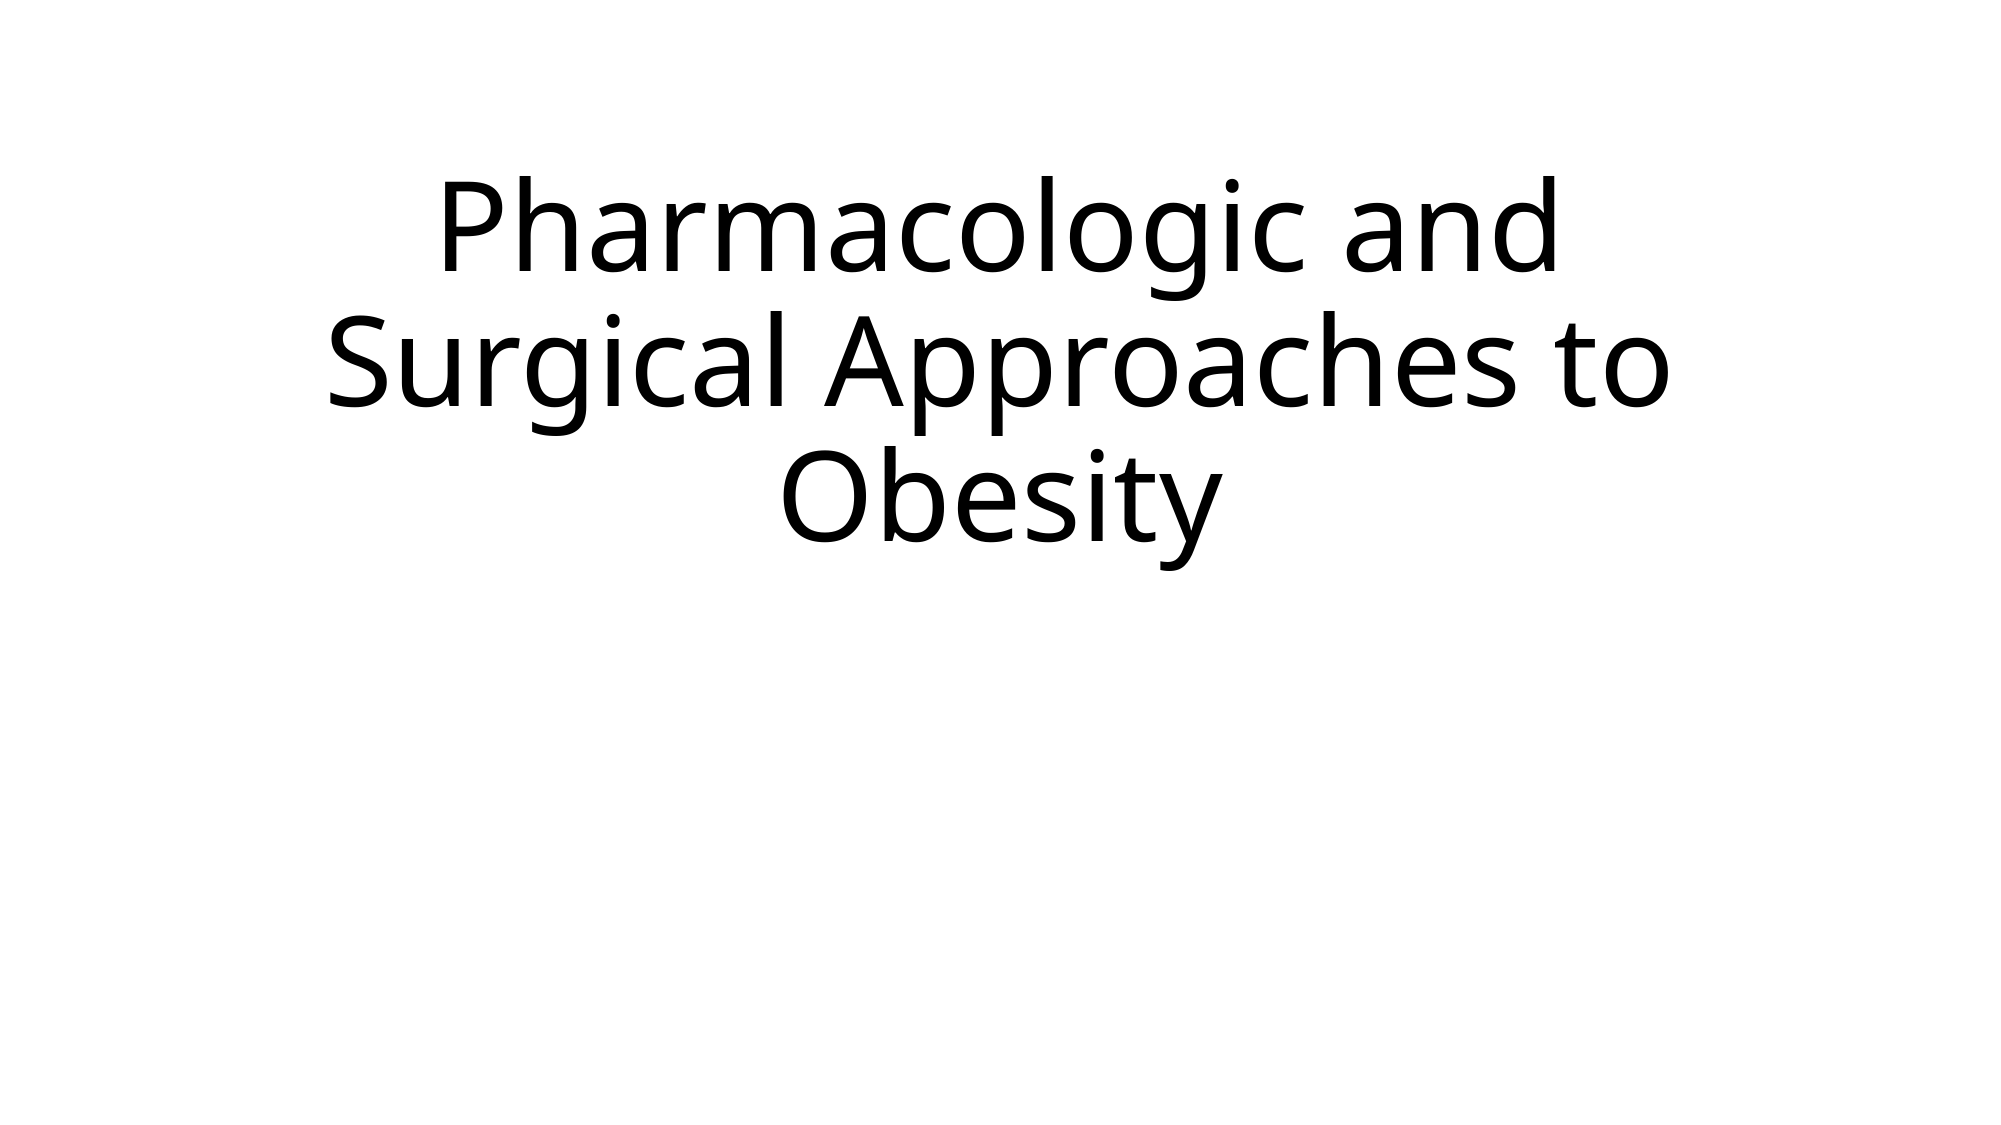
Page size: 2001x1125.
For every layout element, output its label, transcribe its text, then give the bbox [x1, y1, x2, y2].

title Pharmacologic and Surgical Approaches to Obesity [249, 184, 1750, 576]
